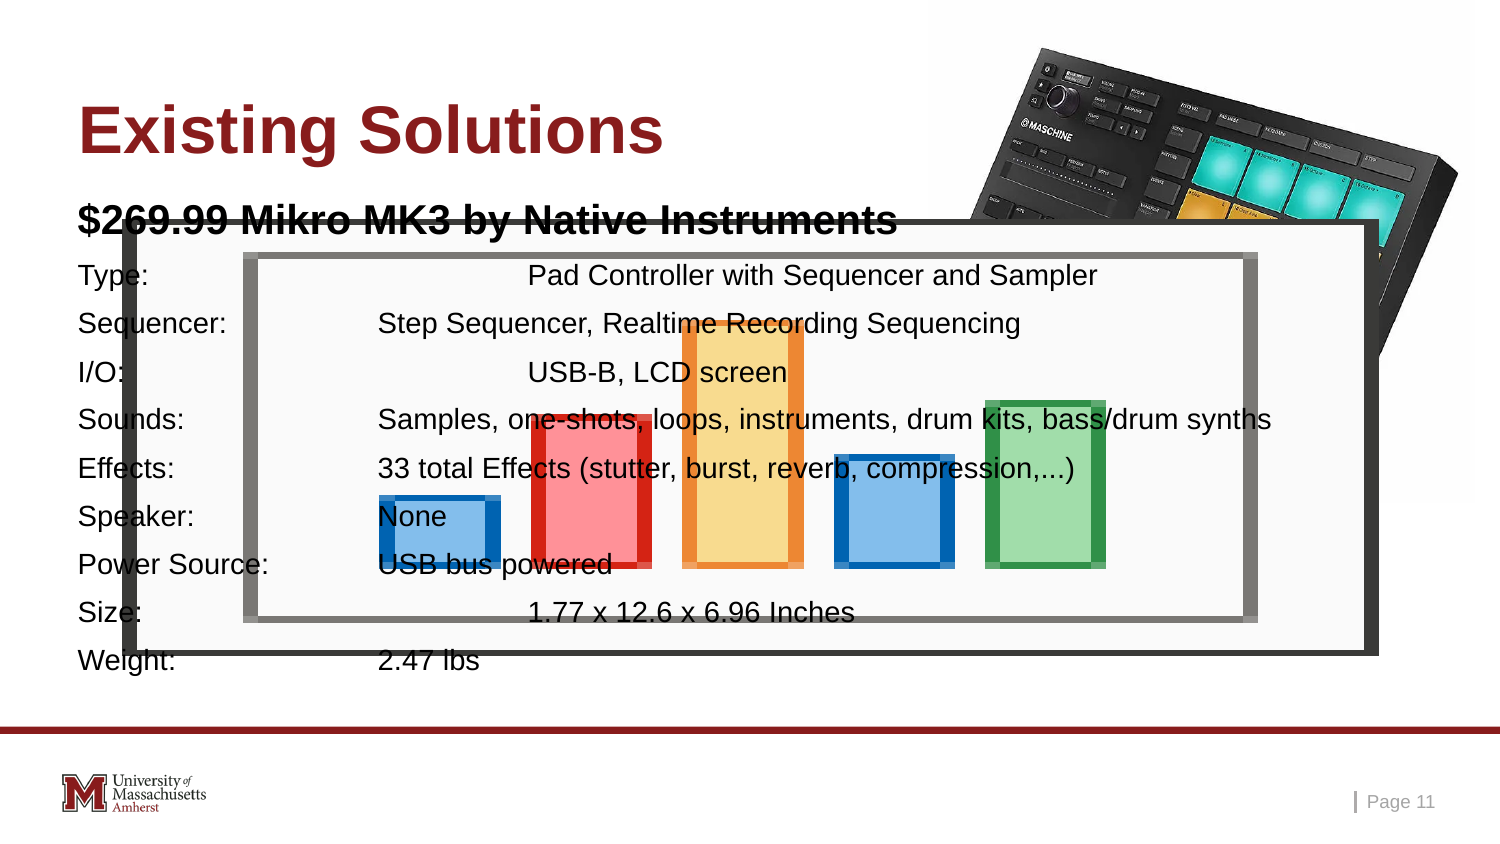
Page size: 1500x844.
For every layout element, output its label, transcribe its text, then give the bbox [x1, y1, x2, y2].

slide_number Page ‹#› [1355, 791, 1475, 812]
picture [62, 774, 206, 812]
title Existing Solutions [67, 89, 923, 174]
picture [928, 0, 1475, 503]
text_box $269.99 Mikro MK3 by Native Instruments Type: Pad Controller with Sequencer and Sampler Sequencer: Step Sequencer, Realtime Recording Sequencing I/O: USB-B, LCD screen Sounds: Samples, one-shots, loops, instruments, drum kits, bass/drum synths Effects: 33 total Effects (stutter, burst, reverb, compression,...) Speaker: None Power Source: USB bus powered Size: 1.77 x 12.6 x 6.96 Inches Weight: 2.47 lbs [77, 199, 1425, 677]
